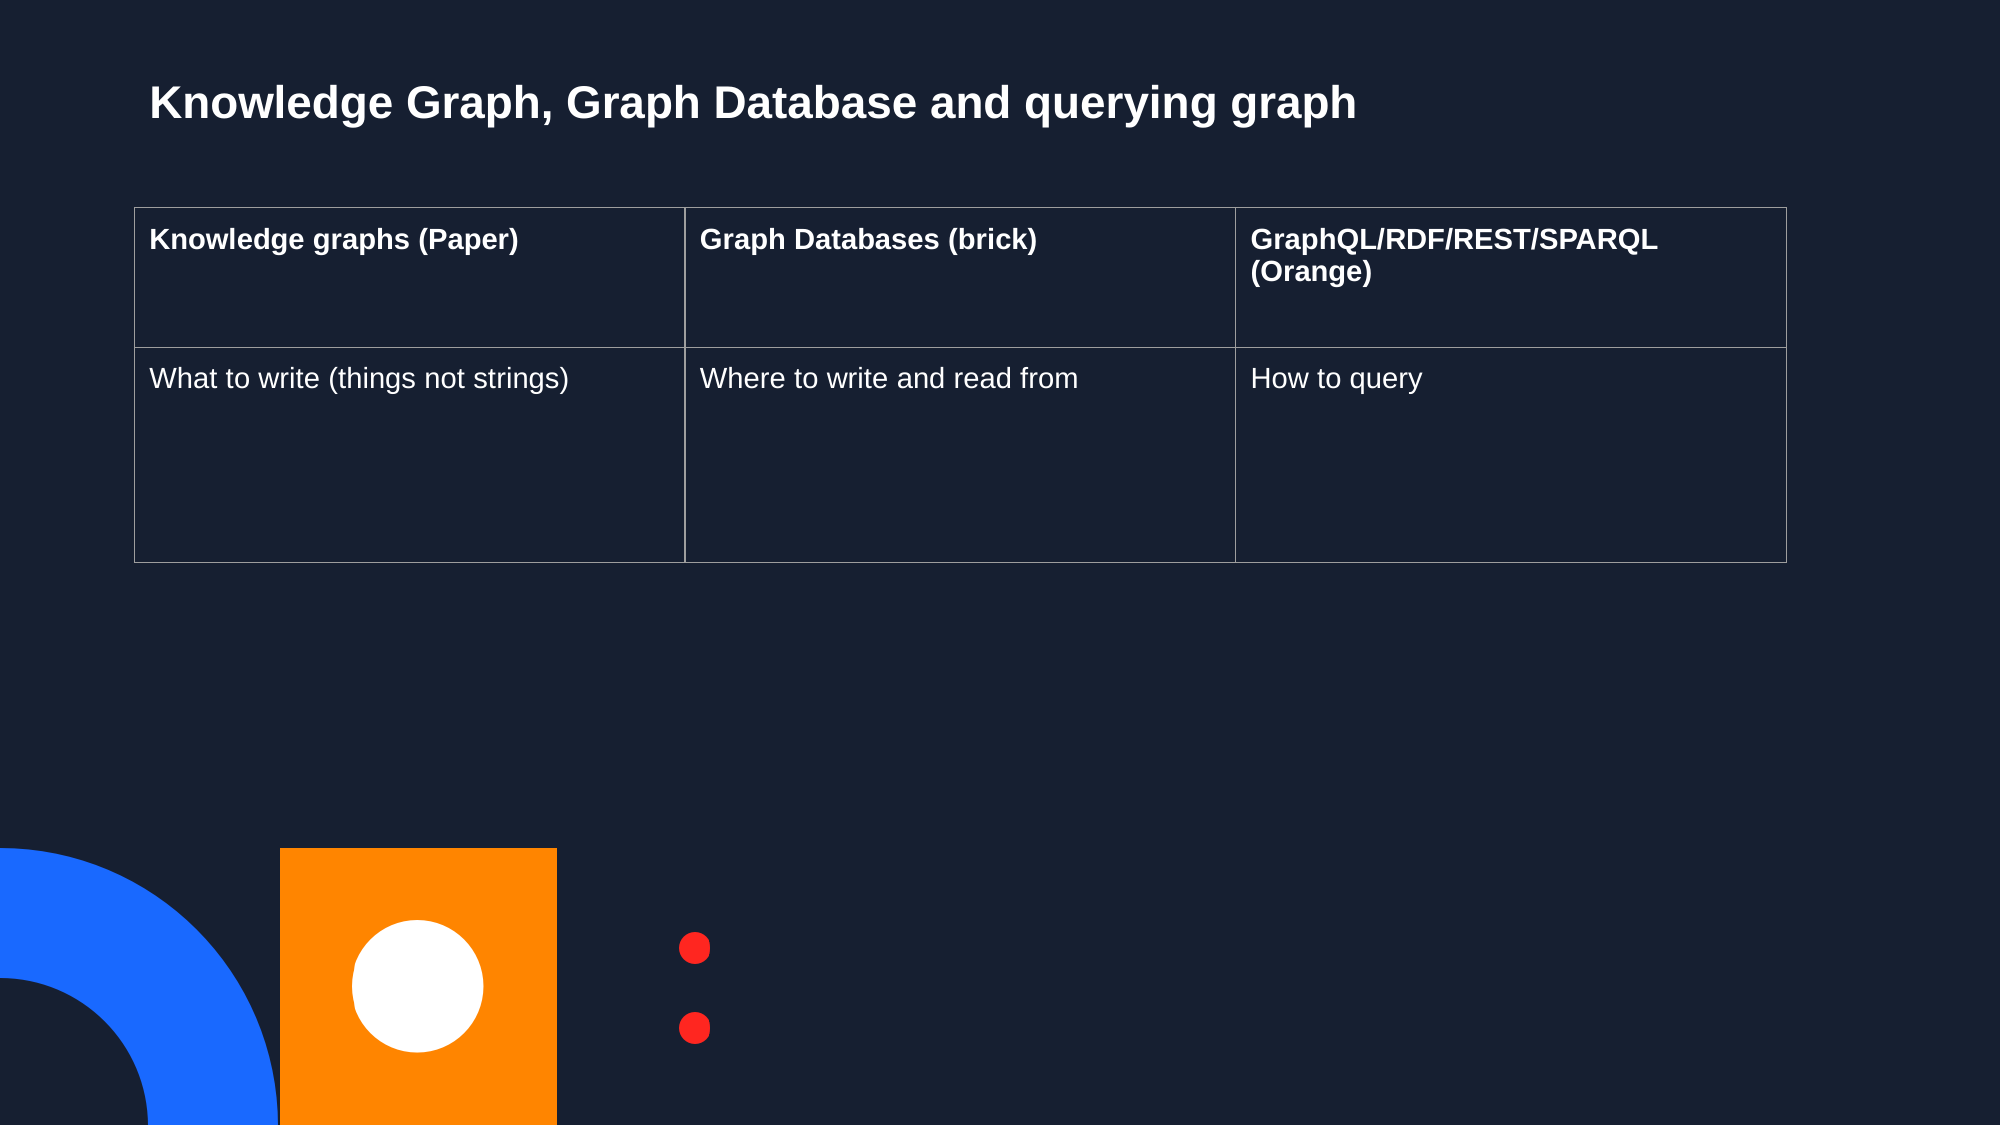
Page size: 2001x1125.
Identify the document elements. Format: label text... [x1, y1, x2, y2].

table_header GraphQL/RDF/REST/SPARQL (Orange) [1236, 208, 1786, 347]
table_cell What to write (things not strings) [135, 348, 684, 562]
table_header Graph Databases (brick) [686, 208, 1235, 347]
table_cell Where to write and read from [686, 348, 1235, 562]
subtitle Knowledge Graph, Graph Database and querying graph [134, 57, 1459, 176]
picture [0, 848, 710, 1125]
table_cell How to query [1236, 348, 1786, 562]
table_header Knowledge graphs (Paper) [135, 208, 684, 347]
